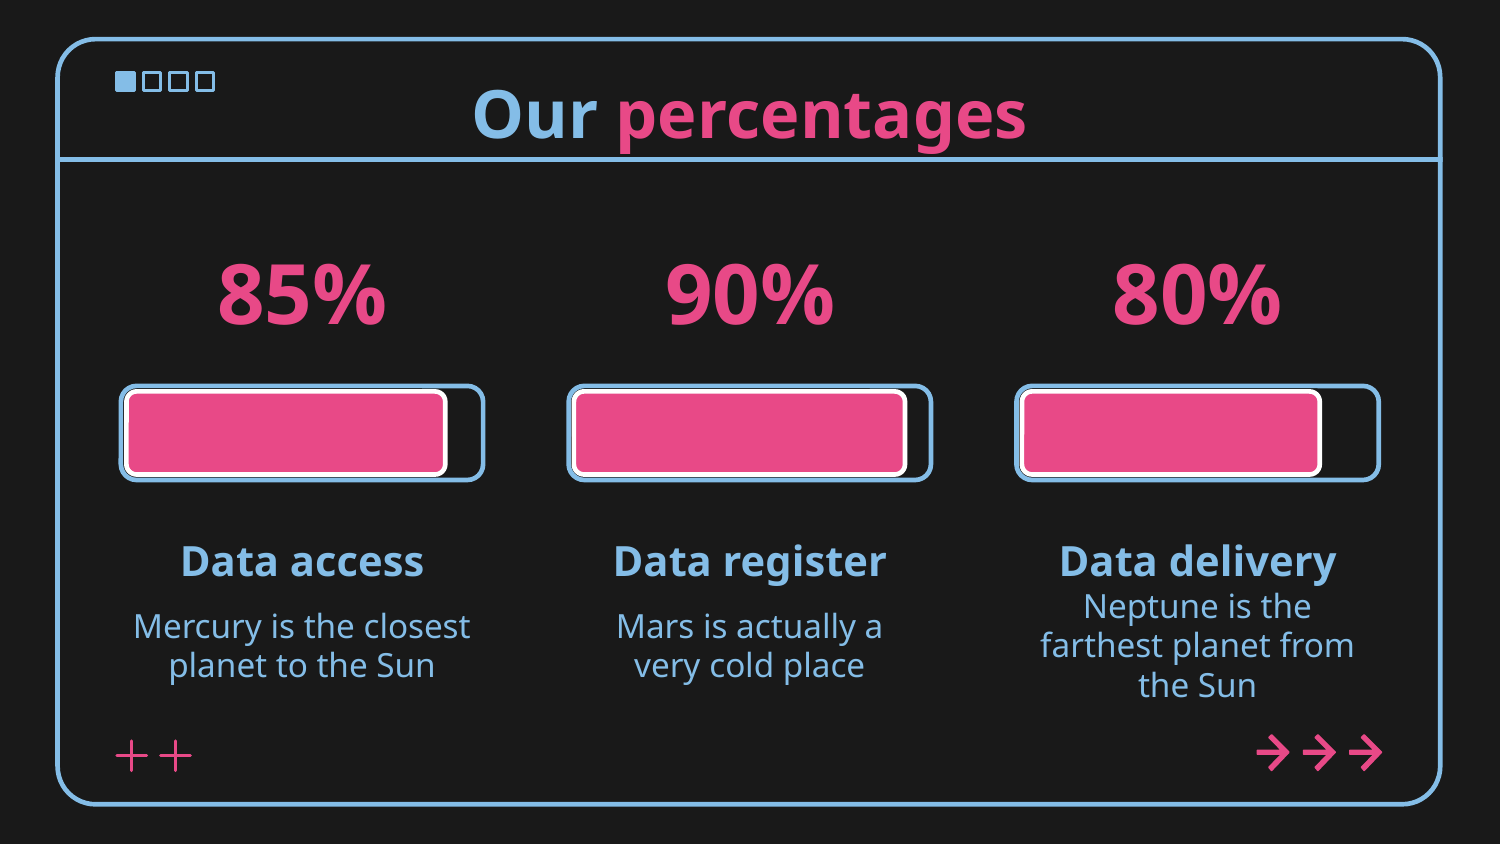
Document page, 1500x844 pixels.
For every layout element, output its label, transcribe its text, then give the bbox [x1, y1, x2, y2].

text_box [1303, 734, 1336, 771]
text_box Neptune is the farthest planet from the Sun [1012, 603, 1383, 692]
text_box Data delivery [1012, 516, 1383, 603]
text_box Mars is actually a very cold place [564, 603, 935, 692]
text_box [126, 391, 446, 475]
text_box [1021, 391, 1320, 475]
text_box Data access [116, 516, 488, 603]
text_box [120, 385, 484, 481]
text_box Our percentages [118, 72, 1382, 167]
text_box 90% [564, 236, 935, 346]
text_box [1349, 734, 1382, 771]
text_box Data register [564, 516, 935, 603]
text_box [573, 391, 906, 475]
text_box [1257, 734, 1289, 771]
text_box 85% [116, 236, 488, 346]
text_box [116, 740, 191, 771]
text_box [568, 385, 931, 481]
text_box [1016, 385, 1379, 481]
text_box Mercury is the closest planet to the Sun [116, 603, 488, 692]
text_box 80% [1012, 236, 1383, 346]
